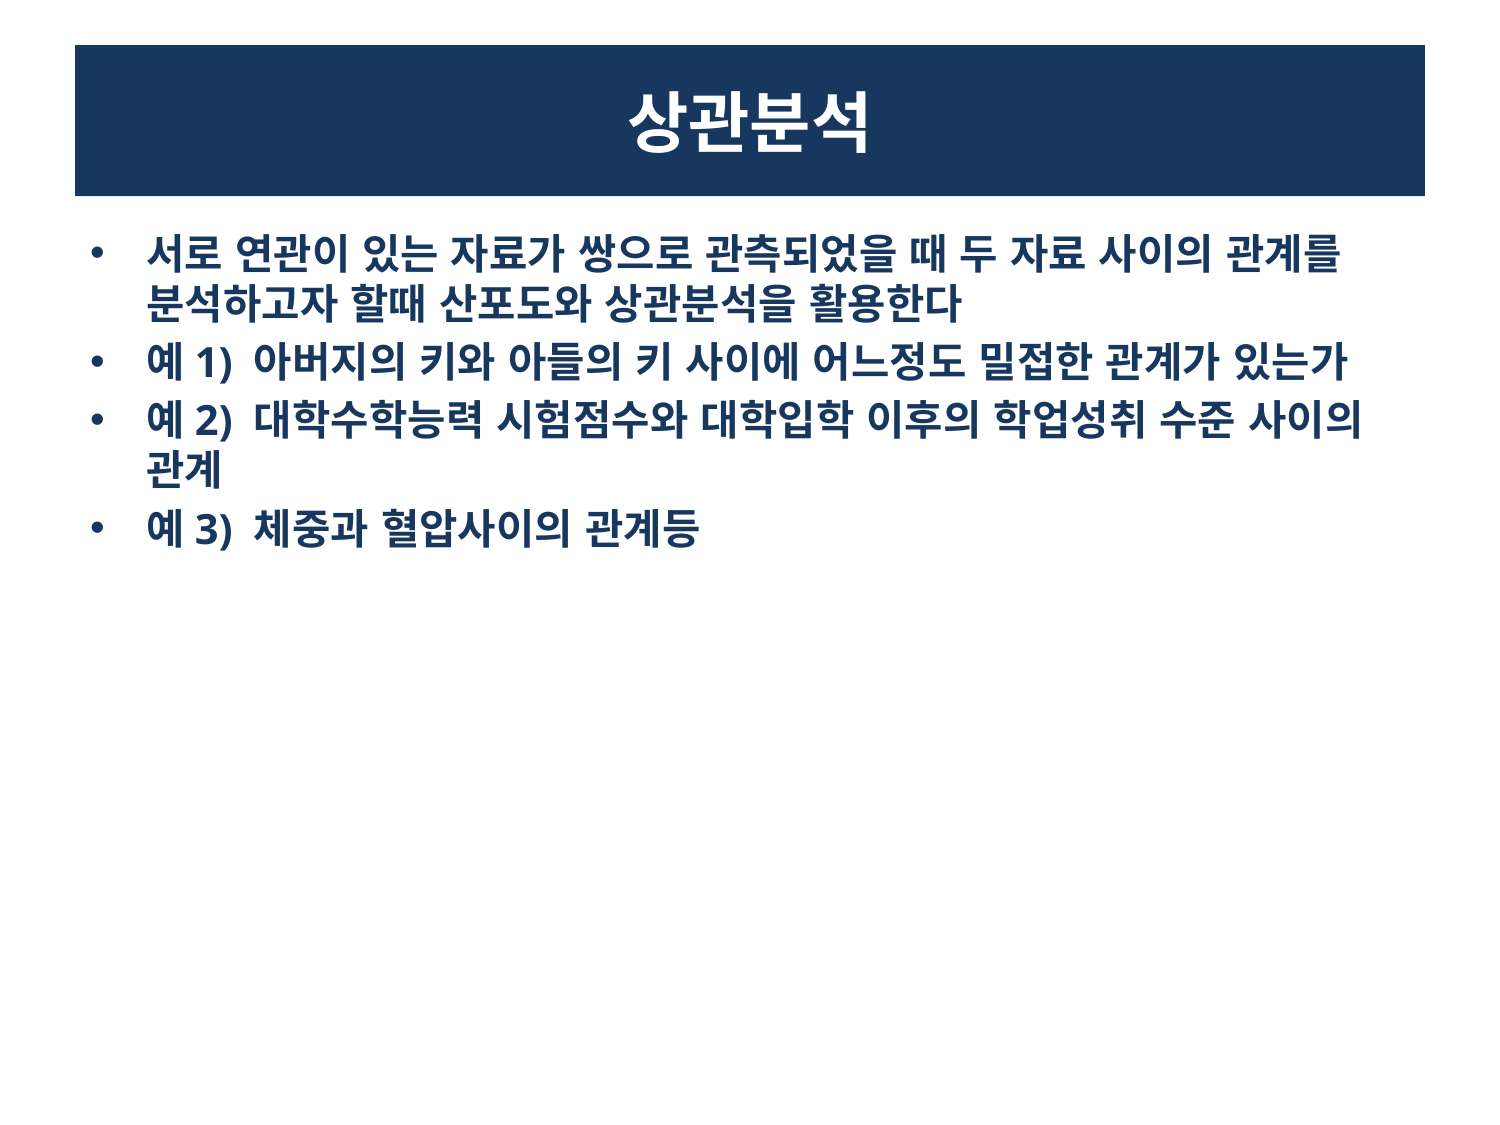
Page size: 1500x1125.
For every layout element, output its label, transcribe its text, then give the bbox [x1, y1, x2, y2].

title 상관분석 [75, 45, 1425, 197]
list 서로 연관이 있는 자료가 쌍으로 관측되었을 때 두 자료 사이의 관계를 분석하고자 할때 산포도와 상관분석을 활용한다 예1) 아버지의 키와 아들의 키 사이에 어느정도 밀접한 관계가 있는가 예2) 대학수학능력 시험점수와 대학입학 이후의 학업성취 수준 사이의 관계 예3) 체중과 혈압사이의 관계등 [75, 219, 1425, 1005]
